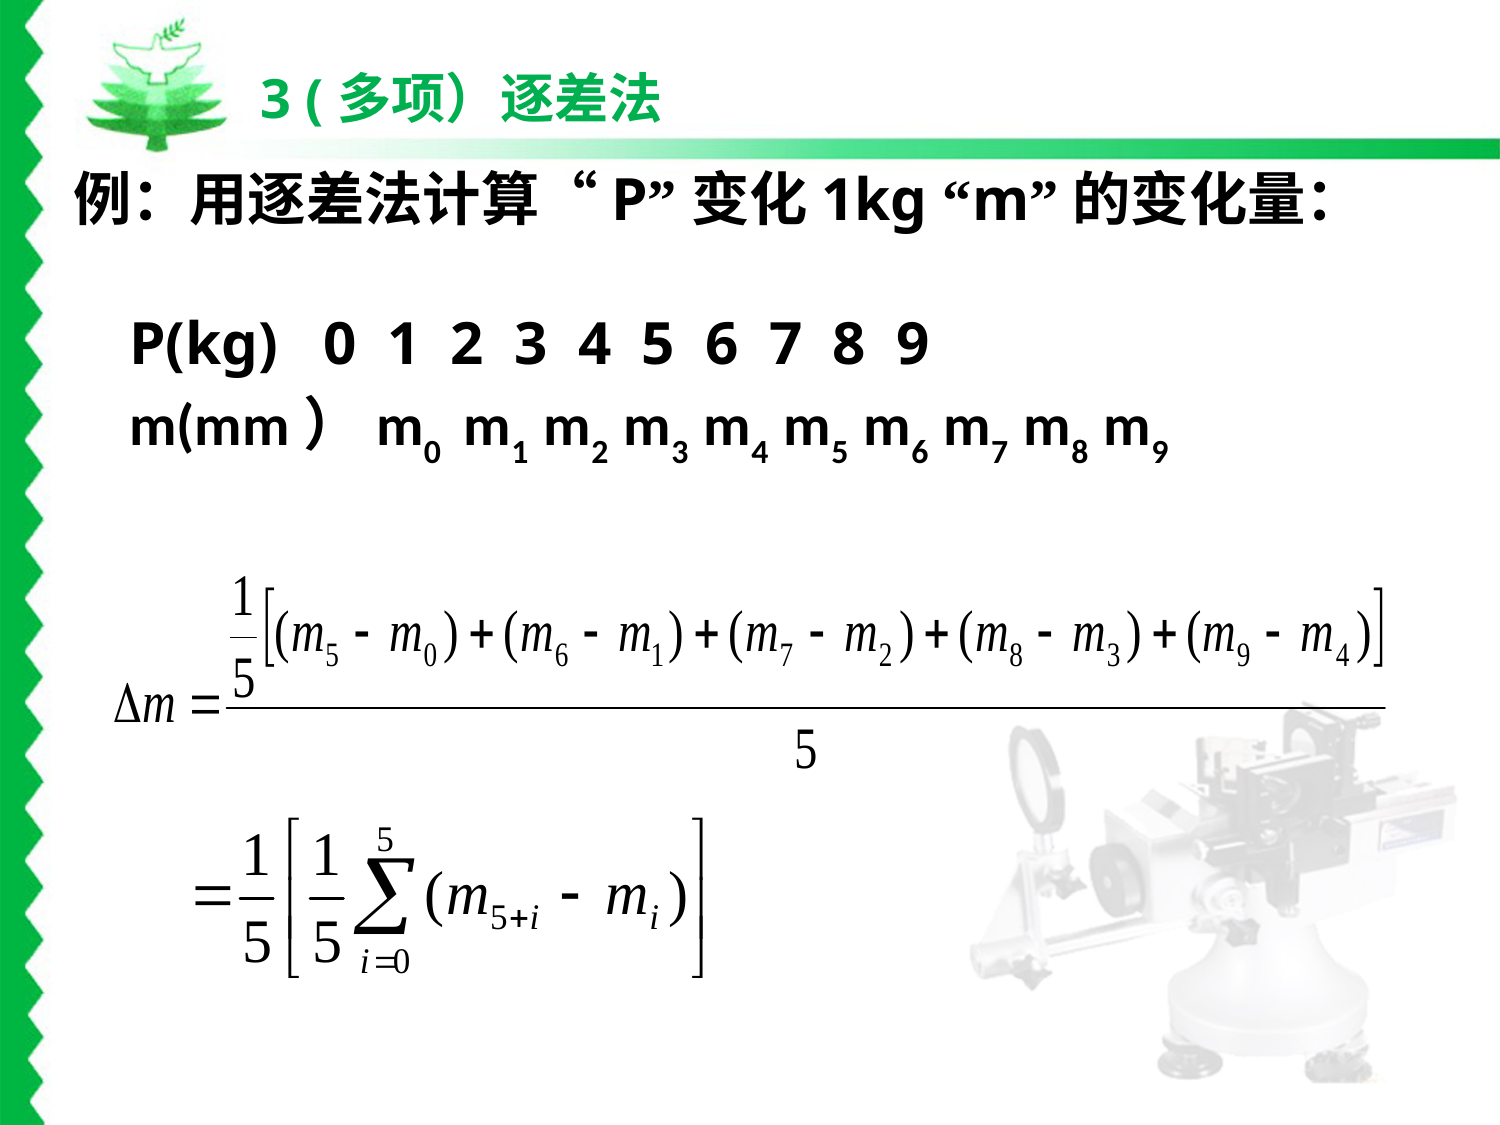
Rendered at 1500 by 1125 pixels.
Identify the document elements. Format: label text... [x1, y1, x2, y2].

picture [0, 0, 1500, 1125]
text_box P(kg) 0 1 2 3 4 5 6 7 8 9 m(mm）m0 m1 m2 m3 m4 m5 m6 m7 m8 m9 [114, 298, 1269, 496]
text_box 3 (多项）逐差法 [245, 51, 704, 142]
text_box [180, 805, 728, 992]
text_box 例：用逐差法计算“P”变化1kg “m”的变化量： [58, 162, 1500, 278]
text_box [106, 556, 1393, 782]
